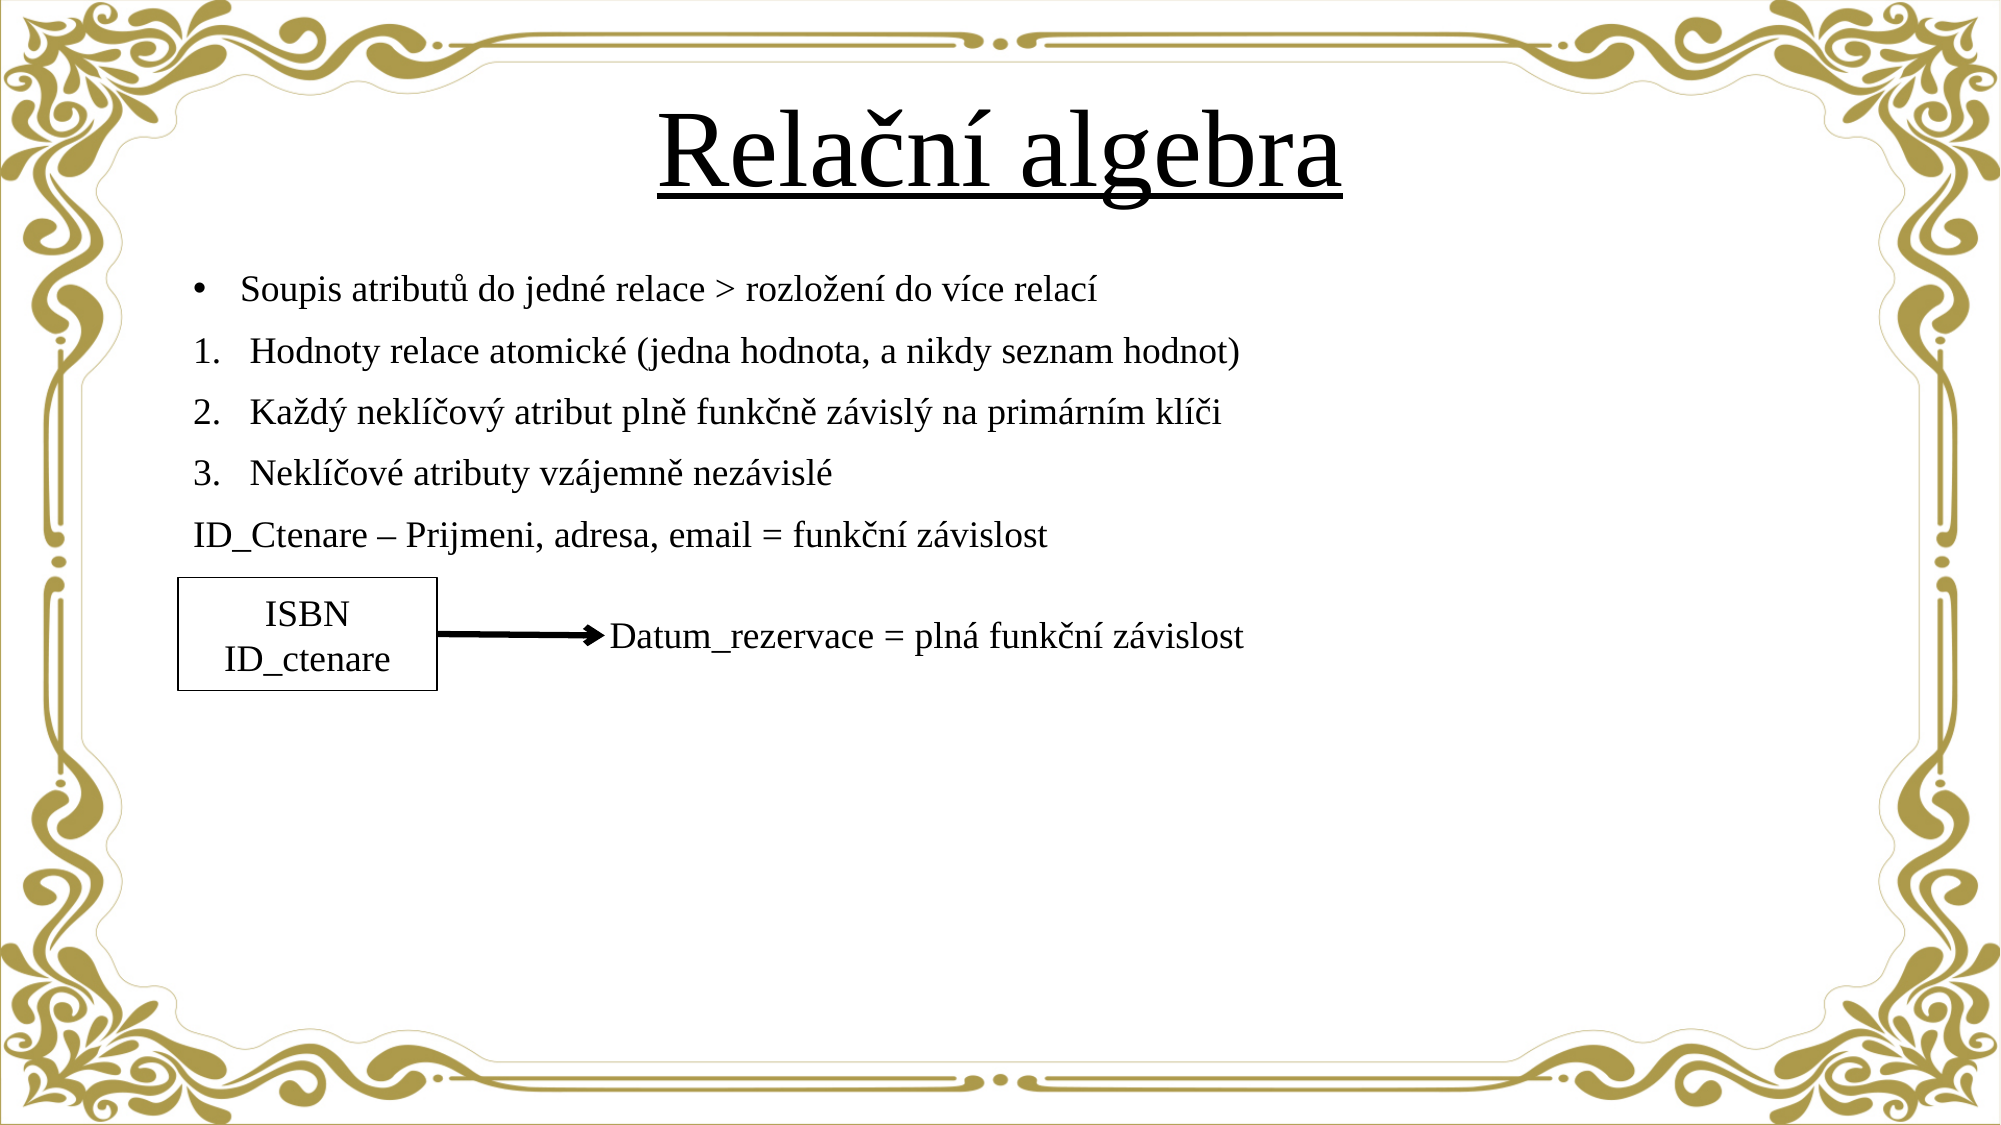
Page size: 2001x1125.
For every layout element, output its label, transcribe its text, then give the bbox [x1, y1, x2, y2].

text_box ISBN ID_ctenare [178, 577, 437, 691]
title Relační algebra [249, 83, 1750, 219]
picture [0, 0, 2001, 1125]
text_box Soupis atributů do jedné relace > rozložení do více relací Hodnoty relace atomické (jedna hodnota, a nikdy seznam hodnot) Každý neklíčový atribut plně funkčně závislý na primárním klíči Neklíčové atributy vzájemně nezávislé ID_Ctenare – Prijmeni, adresa, email = funkční závislost [178, 262, 1836, 1023]
text_box Datum_rezervace = plná funkční závislost [594, 603, 1271, 664]
